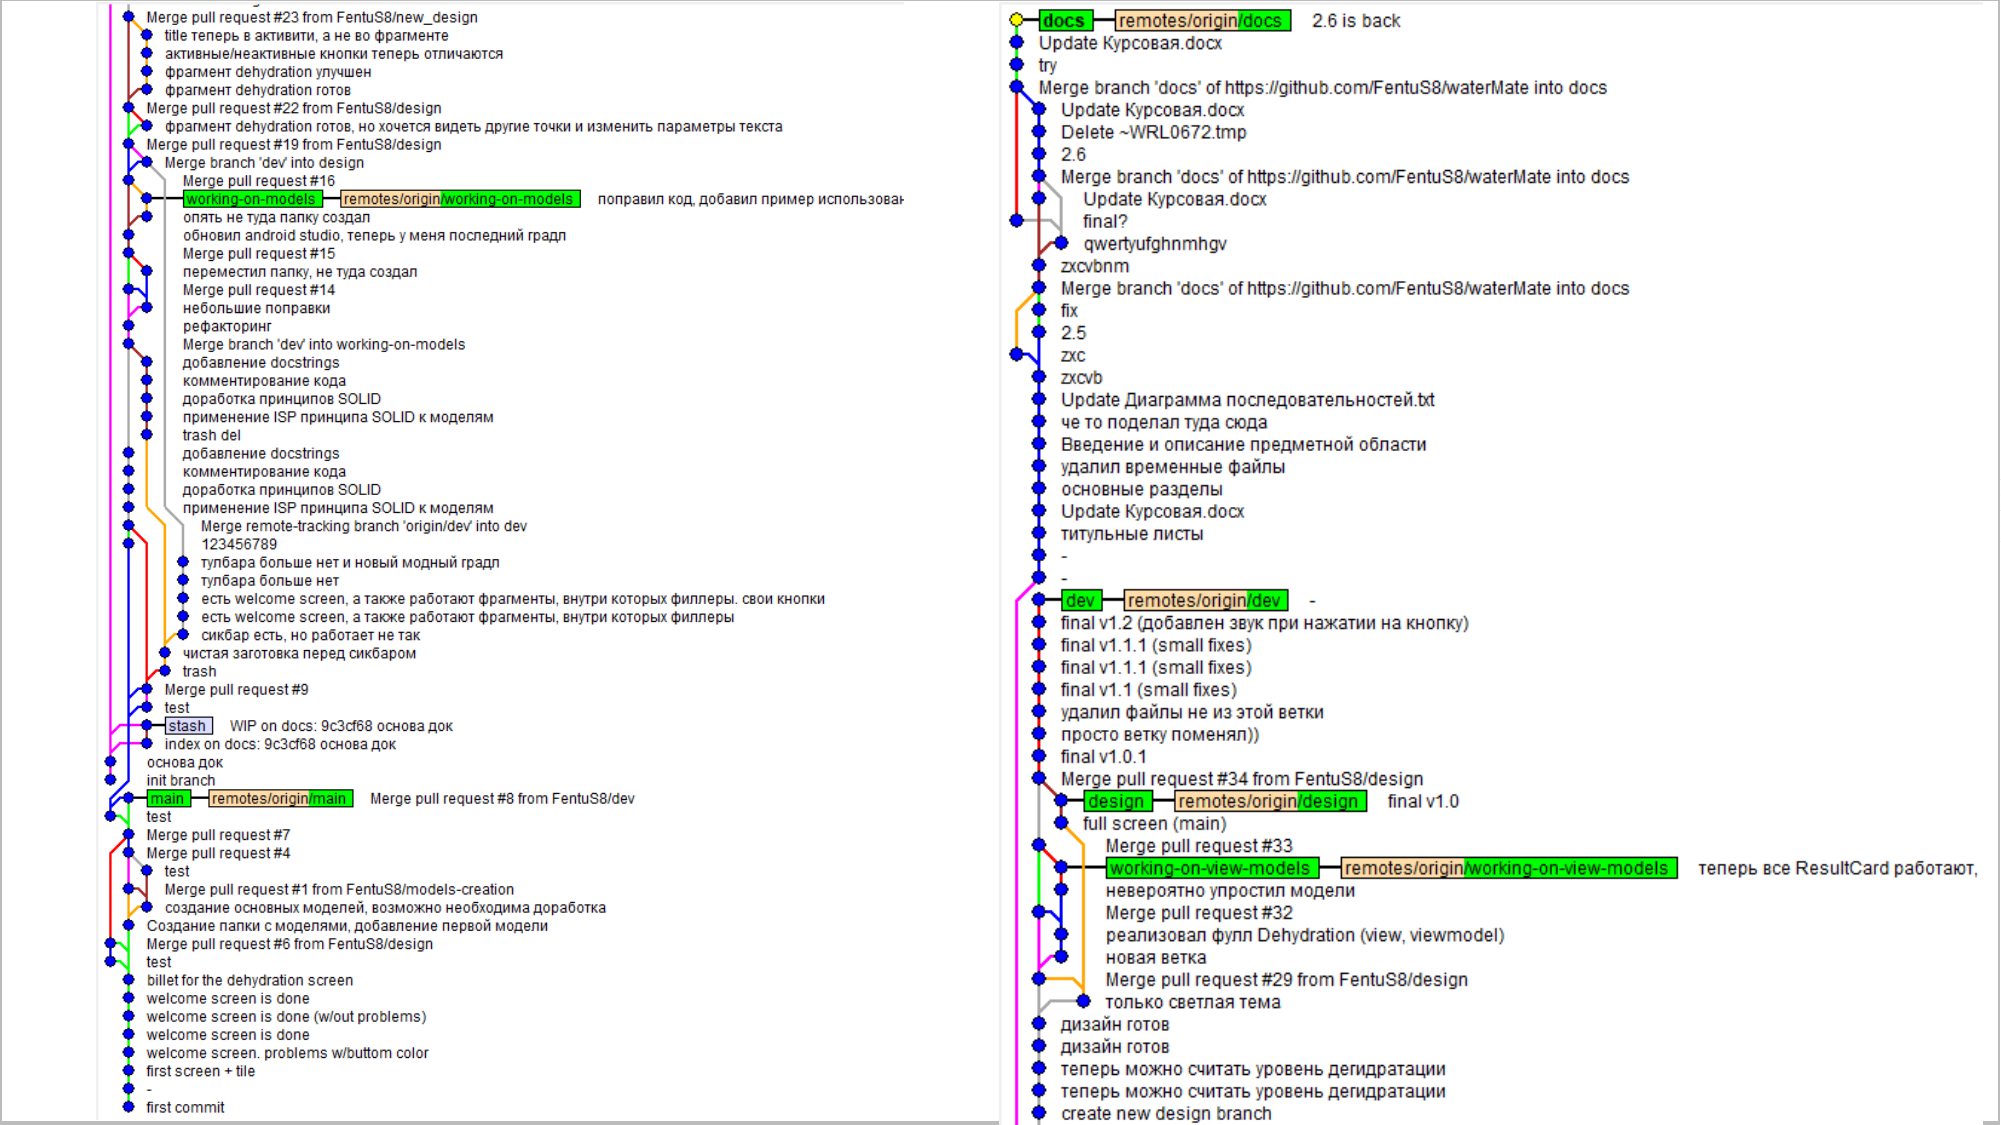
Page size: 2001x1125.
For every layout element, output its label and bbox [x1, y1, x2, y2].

picture [95, 2, 905, 1120]
text_box [0, 0, 2000, 1125]
picture [999, 2, 1983, 1125]
